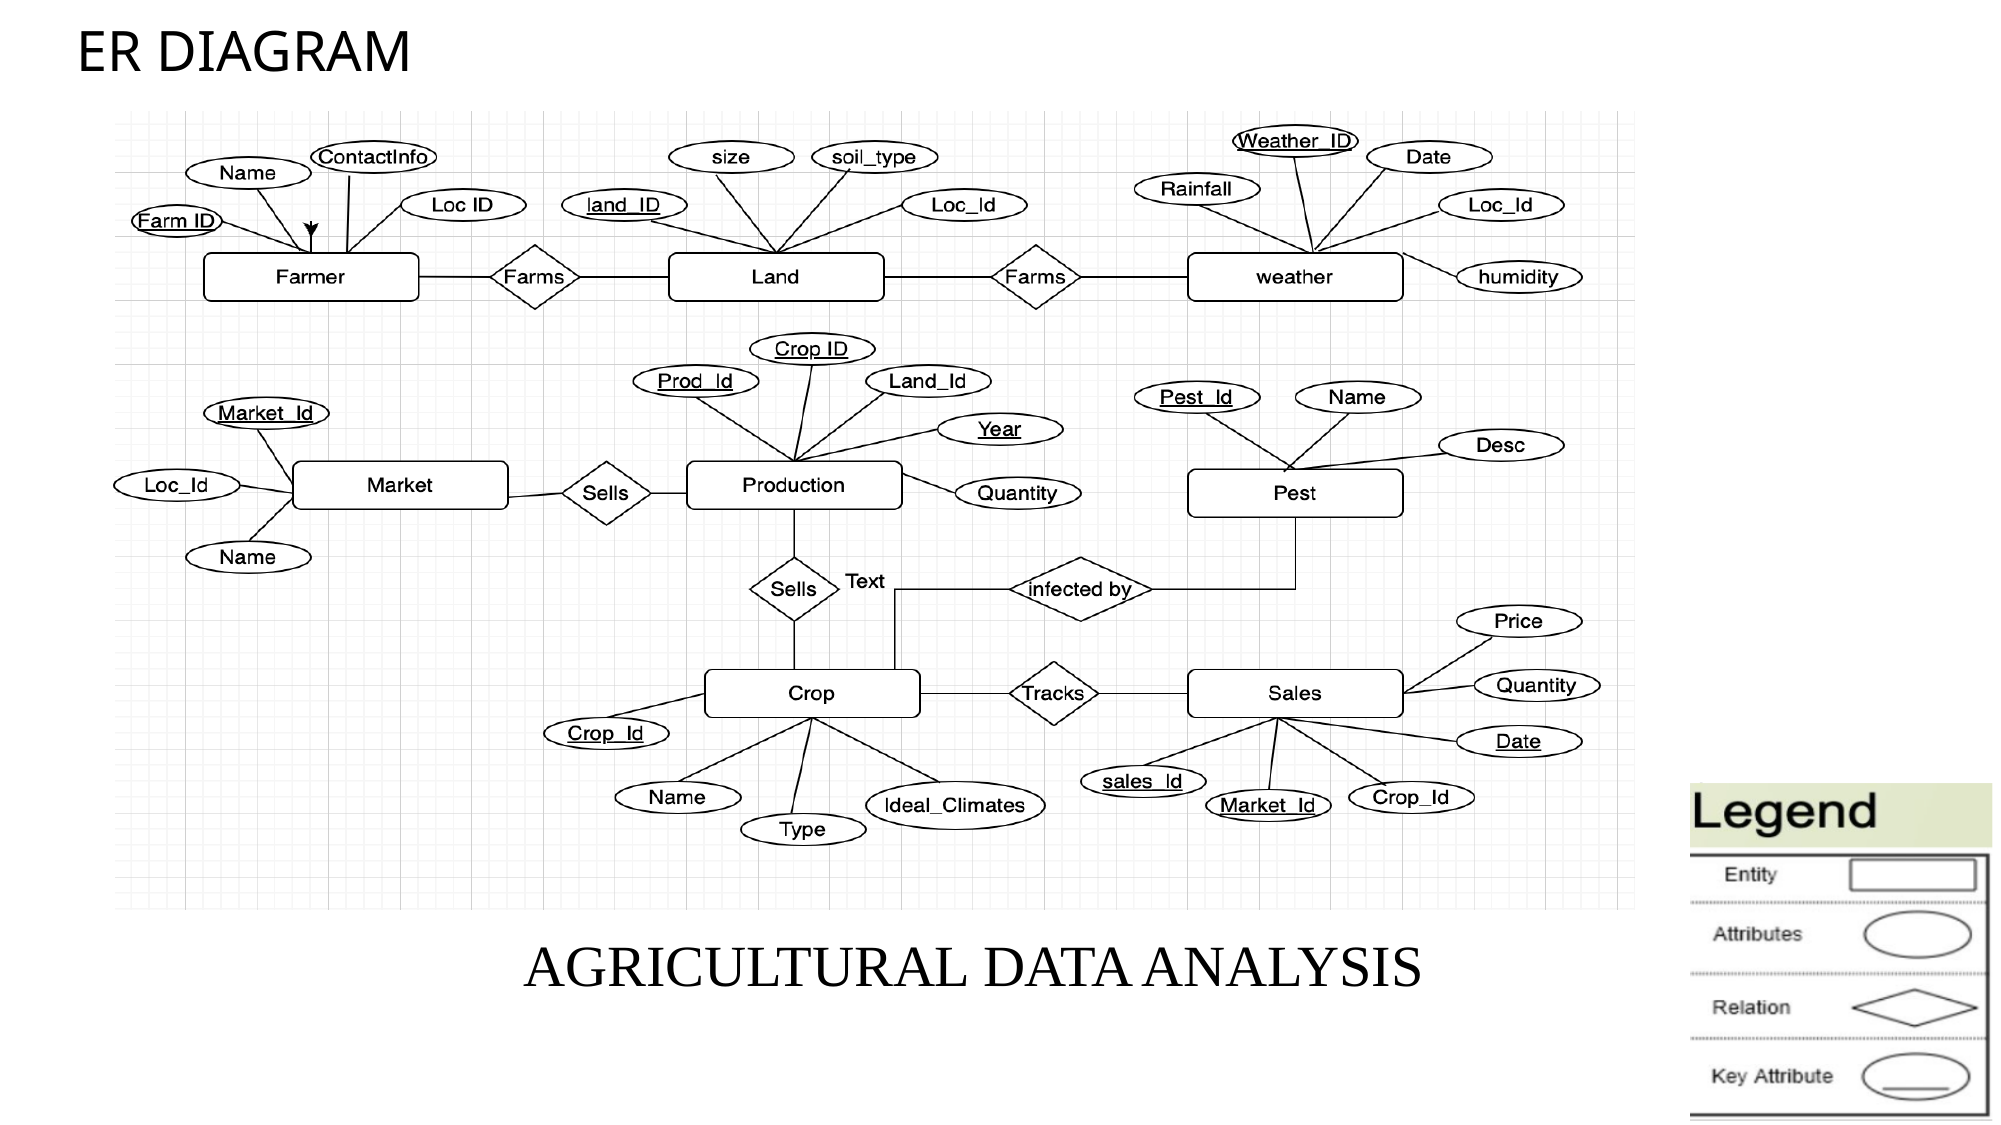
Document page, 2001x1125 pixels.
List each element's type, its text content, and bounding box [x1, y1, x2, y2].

list AGRICULTURAL DATA ANALYSIS [137, 299, 1863, 1014]
picture [1690, 782, 2000, 1125]
picture [113, 111, 1636, 910]
title ER DIAGRAM [61, 15, 1863, 92]
